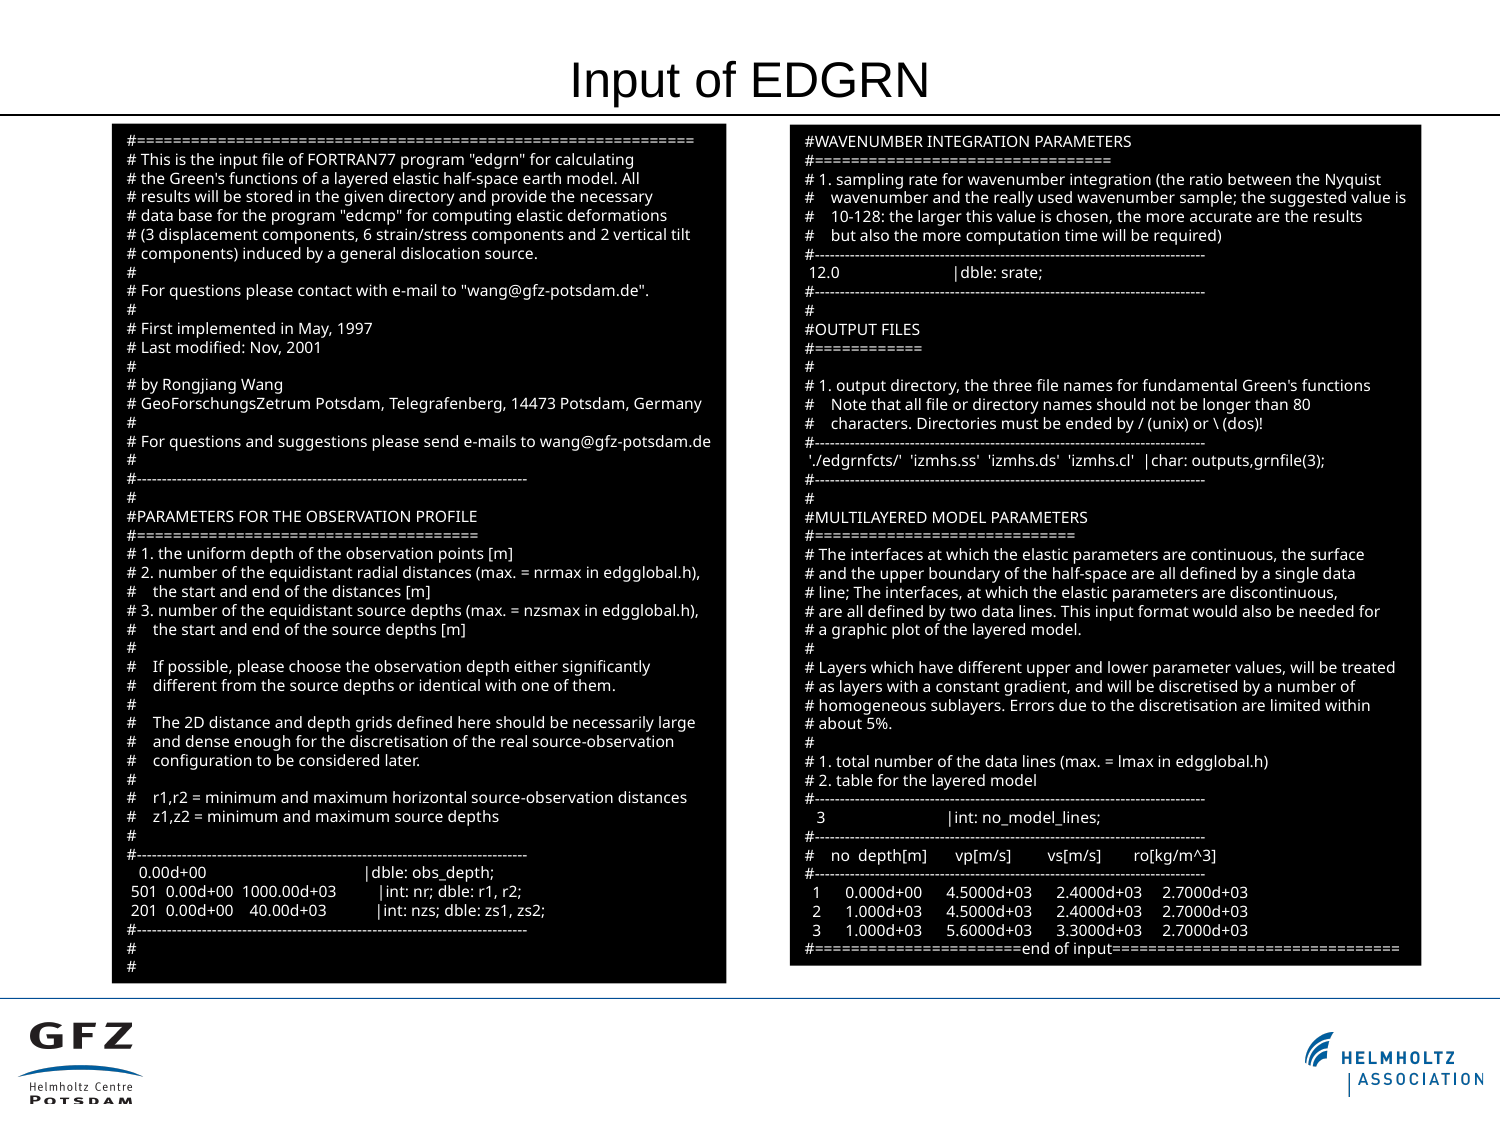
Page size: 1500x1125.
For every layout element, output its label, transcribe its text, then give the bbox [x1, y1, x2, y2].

text_box #WAVENUMBER INTEGRATION PARAMETERS #================================= # 1. sampling rate for wavenumber integration (the ratio between the Nyquist # wavenumber and the really used wavenumber sample; the suggested value is # 10-128: the larger this value is chosen, the more accurate are the results # but also the more computation time will be required) #------------------------------------------------------------------------------ 12.0 |dble: srate; #------------------------------------------------------------------------------ # #OUTPUT FILES #============ # # 1. output directory, the three file names for fundamental Green's functions # Note that all file or directory names should not be longer than 80 # characters. Directories must be ended by / (unix) or \ (dos)! #------------------------------------------------------------------------------ './edgrnfcts/' 'izmhs.ss' 'izmhs.ds' 'izmhs.cl' |char: outputs,grnfile(3); #------------------------------------------------------------------------------ # #MULTILAYERED MODEL PARAMETERS #============================= # The interfaces at which the elastic parameters are continuous, the surface # and the upper boundary of the half-space are all defined by a single data # line; The interfaces, at which the elastic parameters are discontinuous, # are all defined by two data lines. This input format would also be needed for # a graphic plot of the layered model. # # Layers which have different upper and lower parameter values, will be treated # as layers with a constant gradient, and will be discretised by a number of # homogeneous sublayers. Errors due to the discretisation are limited within # about 5%. # # 1. total number of the data lines (max. = lmax in edgglobal.h) # 2. table for the layered model #------------------------------------------------------------------------------ 3 |int: no_model_lines; #------------------------------------------------------------------------------ # no depth[m] vp[m/s] vs[m/s] ro[kg/m^3] #------------------------------------------------------------------------------ 1 0.000d+00 4.5000d+03 2.4000d+03 2.7000d+03 2 1.000d+03 4.5000d+03 2.4000d+03 2.7000d+03 3 1.000d+03 5.6000d+03 3.3000d+03 2.7000d+03 #=======================end of input================================ [789, 124, 1422, 966]
text_box #============================================================== # This is the input file of FORTRAN77 program "edgrn" for calculating # the Green's functions of a layered elastic half-space earth model. All # results will be stored in the given directory and provide the necessary # data base for the program "edcmp" for computing elastic deformations # (3 displacement components, 6 strain/stress components and 2 vertical tilt # components) induced by a general dislocation source. # # For questions please contact with e-mail to "wang@gfz-potsdam.de". # # First implemented in May, 1997 # Last modified: Nov, 2001 # # by Rongjiang Wang # GeoForschungsZetrum Potsdam, Telegrafenberg, 14473 Potsdam, Germany # # For questions and suggestions please send e-mails to wang@gfz-potsdam.de # #------------------------------------------------------------------------------ # #PARAMETERS FOR THE OBSERVATION PROFILE #====================================== # 1. the uniform depth of the observation points [m] # 2. number of the equidistant radial distances (max. = nrmax in edgglobal.h), # the start and end of the distances [m] # 3. number of the equidistant source depths (max. = nzsmax in edgglobal.h), # the start and end of the source depths [m] # # If possible, please choose the observation depth either significantly # different from the source depths or identical with one of them. # # The 2D distance and depth grids defined here should be necessarily large # and dense enough for the discretisation of the real source-observation # configuration to be considered later. # # r1,r2 = minimum and maximum horizontal source-observation distances # z1,z2 = minimum and maximum source depths # #------------------------------------------------------------------------------ 0.00d+00 |dble: obs_depth; 501 0.00d+00 1000.00d+03 |int: nr; dble: r1, r2; 201 0.00d+00 40.00d+03 |int: nzs; dble: zs1, zs2; #------------------------------------------------------------------------------ # # [111, 123, 727, 984]
text_box Input of EDGRN [0, 39, 1500, 114]
